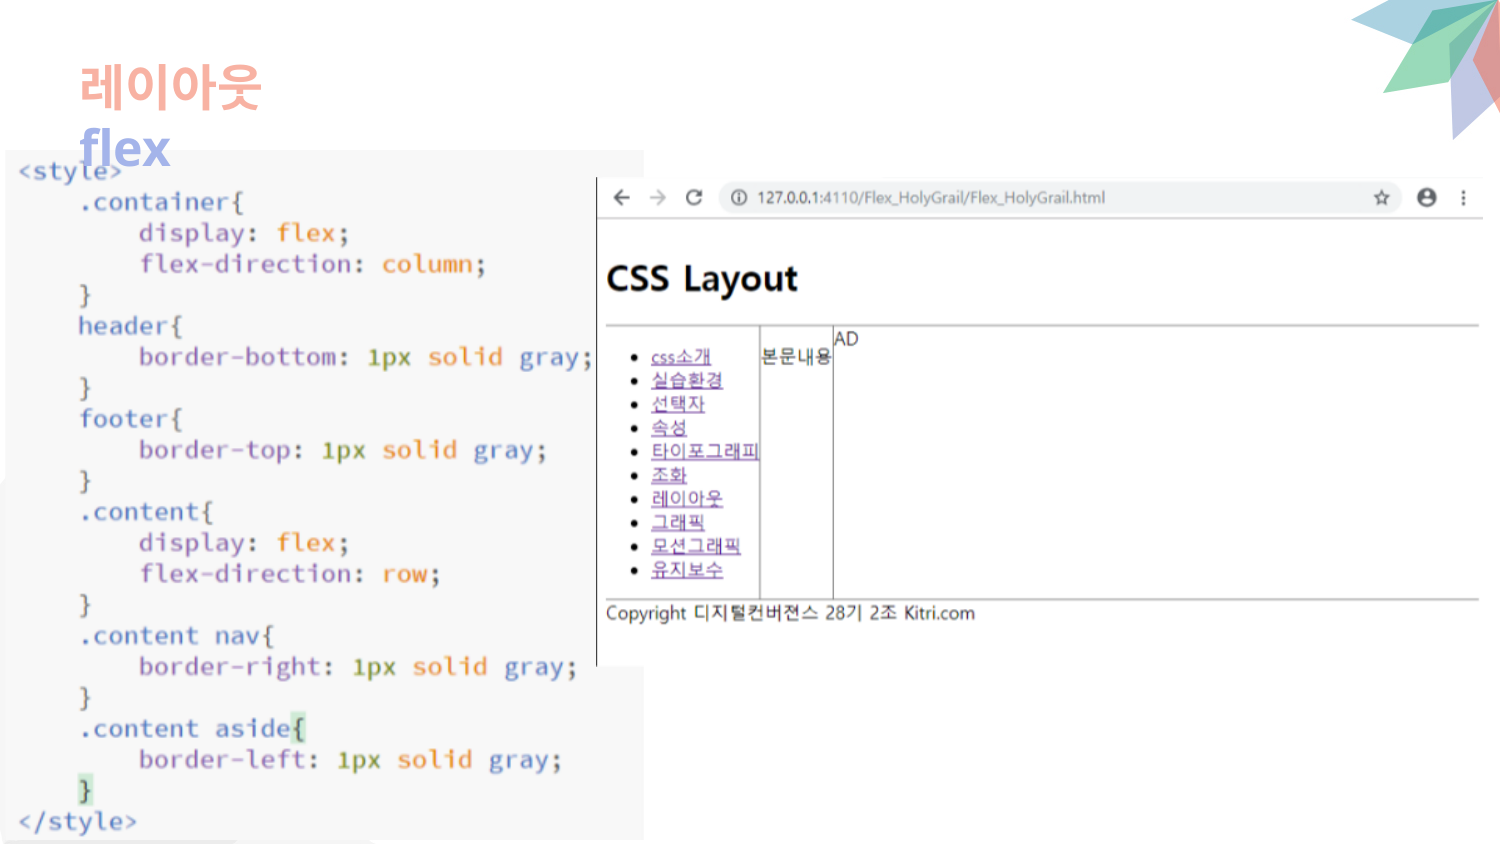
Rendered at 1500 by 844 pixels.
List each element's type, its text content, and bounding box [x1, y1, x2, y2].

picture [0, 0, 1500, 844]
text_box 레이아웃 flex [64, 49, 621, 148]
